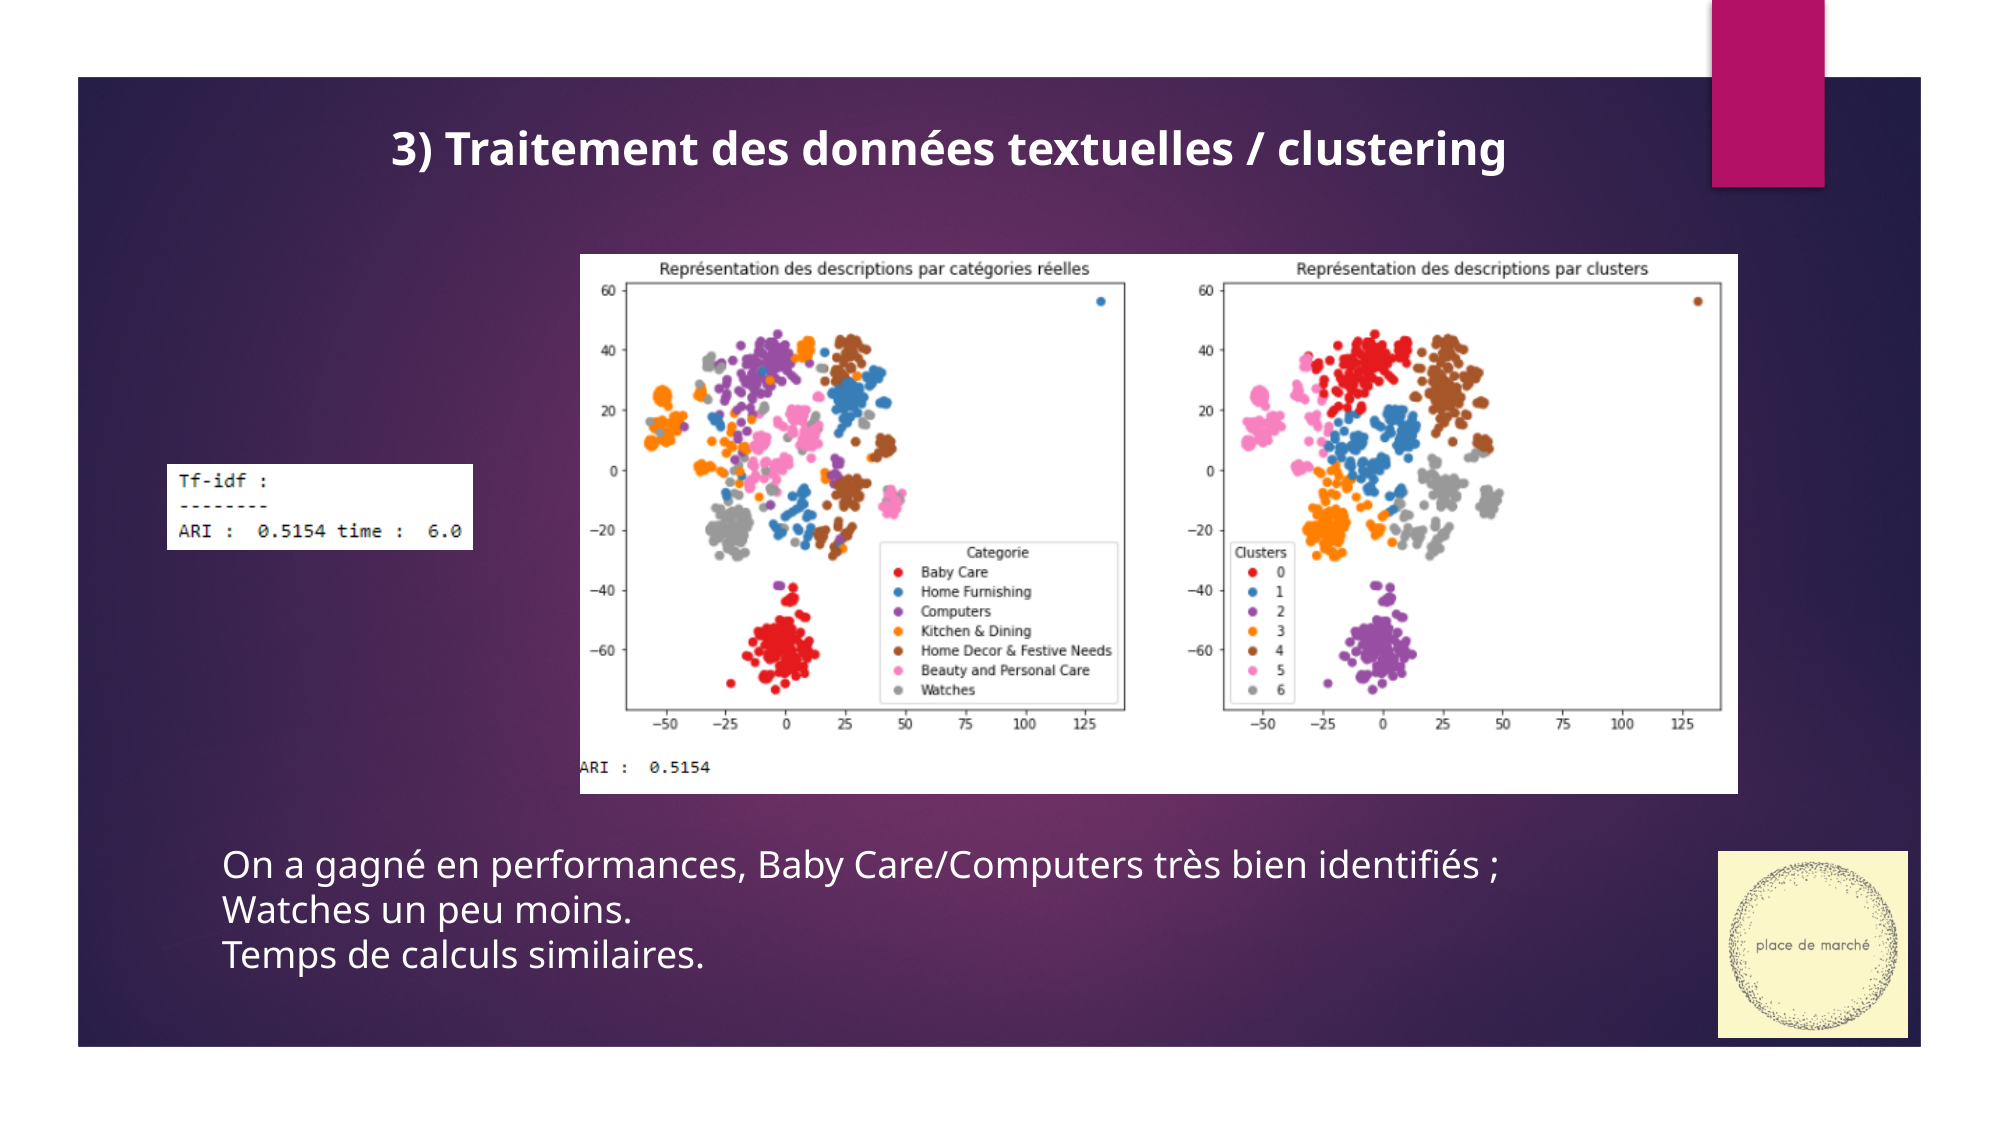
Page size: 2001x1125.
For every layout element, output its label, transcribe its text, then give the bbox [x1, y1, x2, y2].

picture [1718, 851, 1908, 1038]
text_box On a gagné en performances, Baby Care/Computers très bien identifiés ; Watches un peu moins. Temps de calculs similaires. [207, 833, 1568, 983]
picture [167, 463, 473, 551]
text_box 3) Traitement des données textuelles / clustering [206, 111, 1693, 182]
picture [580, 254, 1738, 794]
